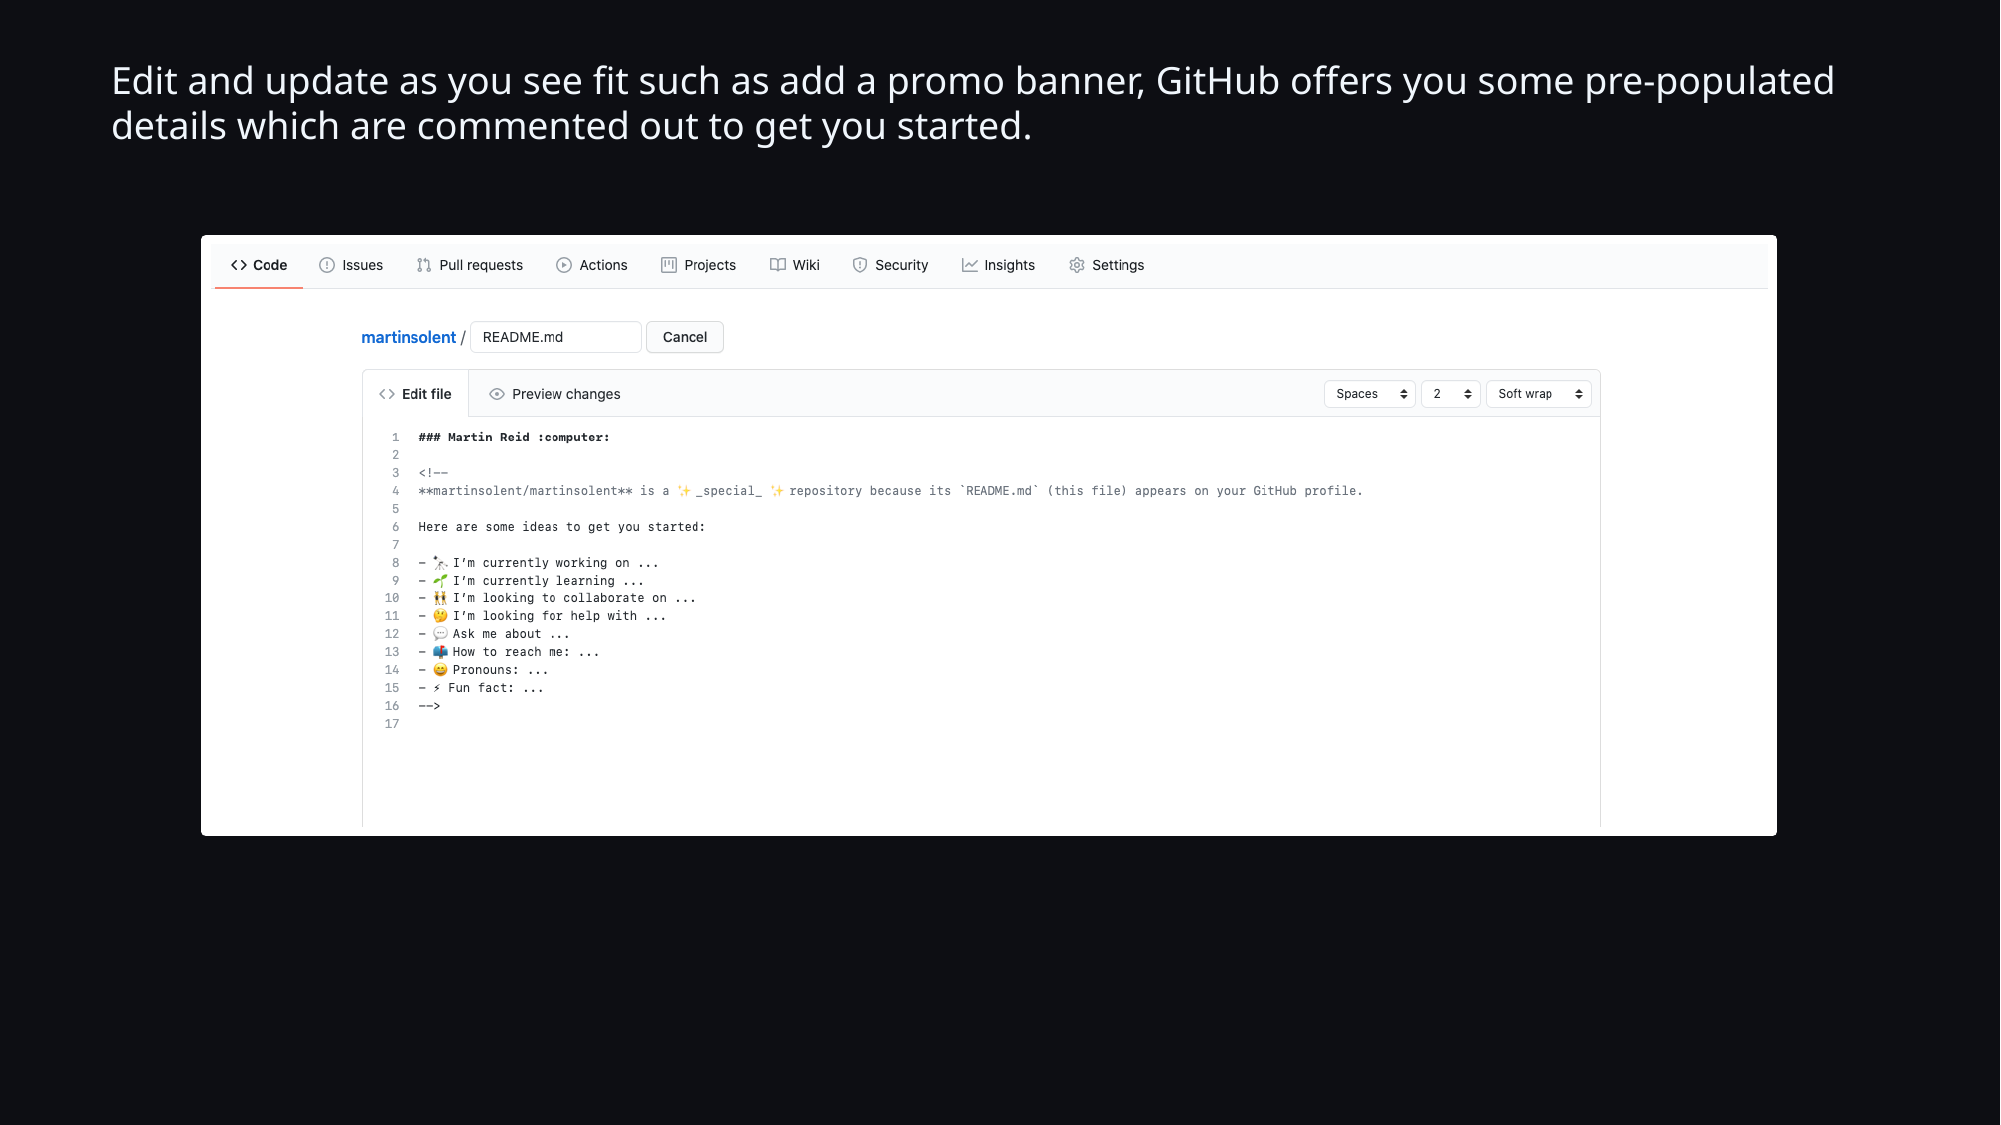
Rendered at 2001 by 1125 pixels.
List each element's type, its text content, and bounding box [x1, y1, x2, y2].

text_box Edit and update as you see fit such as add a promo banner, GitHub offers you some pre-populated details which are commented out to get you started. [96, 49, 1904, 155]
picture [210, 244, 1768, 827]
